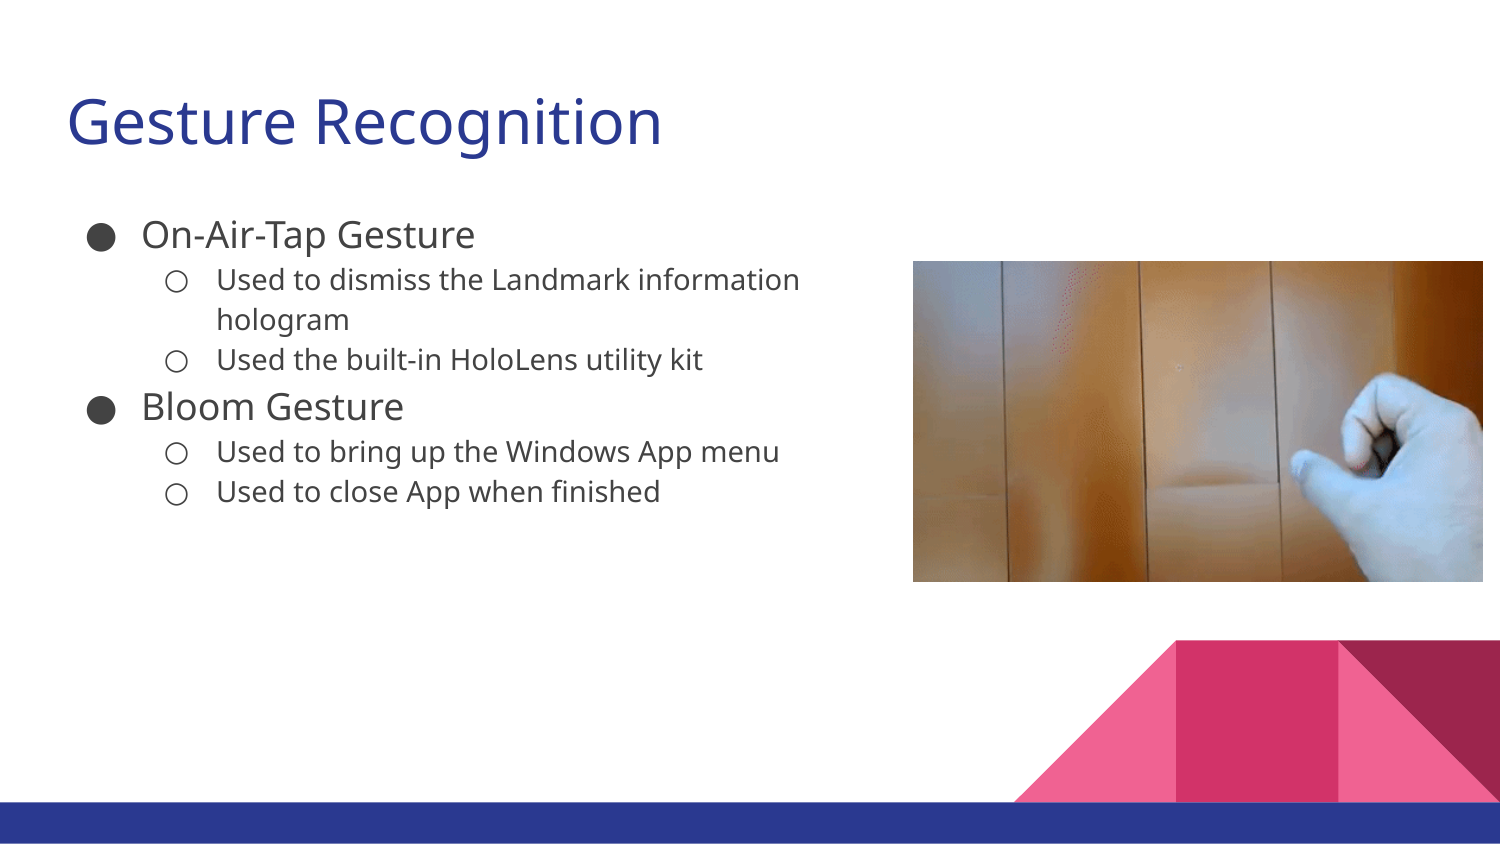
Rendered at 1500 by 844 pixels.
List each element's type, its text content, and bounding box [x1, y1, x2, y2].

picture [913, 261, 1483, 582]
title Gesture Recognition [51, 67, 1449, 167]
list On-Air-Tap Gesture Used to dismiss the Landmark information hologram Used the built-in HoloLens utility kit Bloom Gesture Used to bring up the Windows App menu Used to close App when finished [51, 189, 896, 750]
